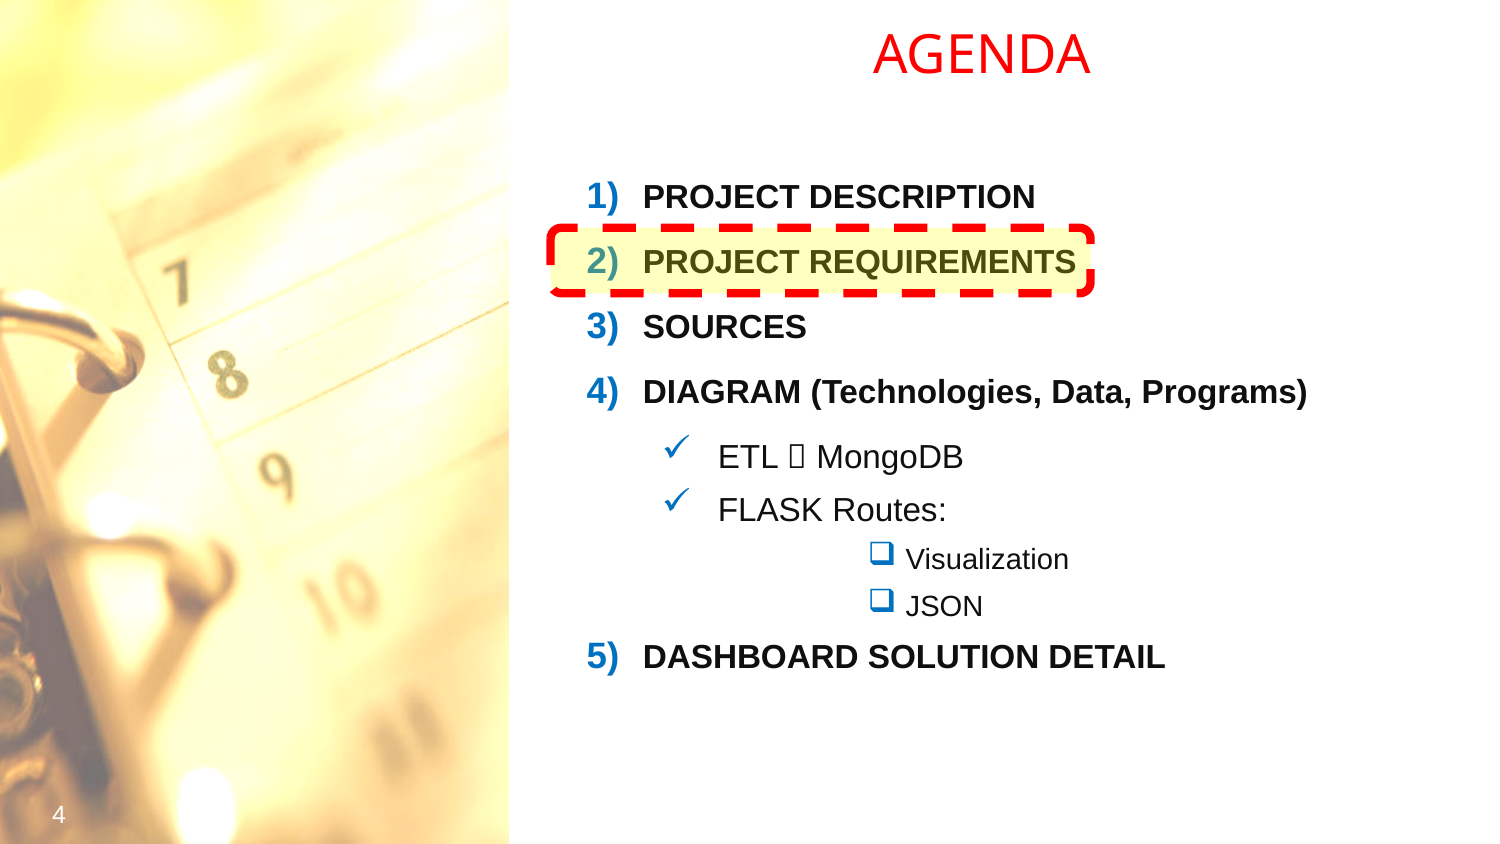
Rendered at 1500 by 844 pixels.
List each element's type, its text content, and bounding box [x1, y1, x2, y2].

text_box [550, 227, 1091, 294]
title AGENDA [674, 14, 1290, 72]
text_box PROJECT DESCRIPTION PROJECT REQUIREMENTS SOURCES DIAGRAM (Technologies, Data, Programs) ETL  MongoDB FLASK Routes: Visualization JSON DASHBOARD SOLUTION DETAIL [571, 168, 1367, 683]
slide_number 4 [3, 790, 66, 835]
